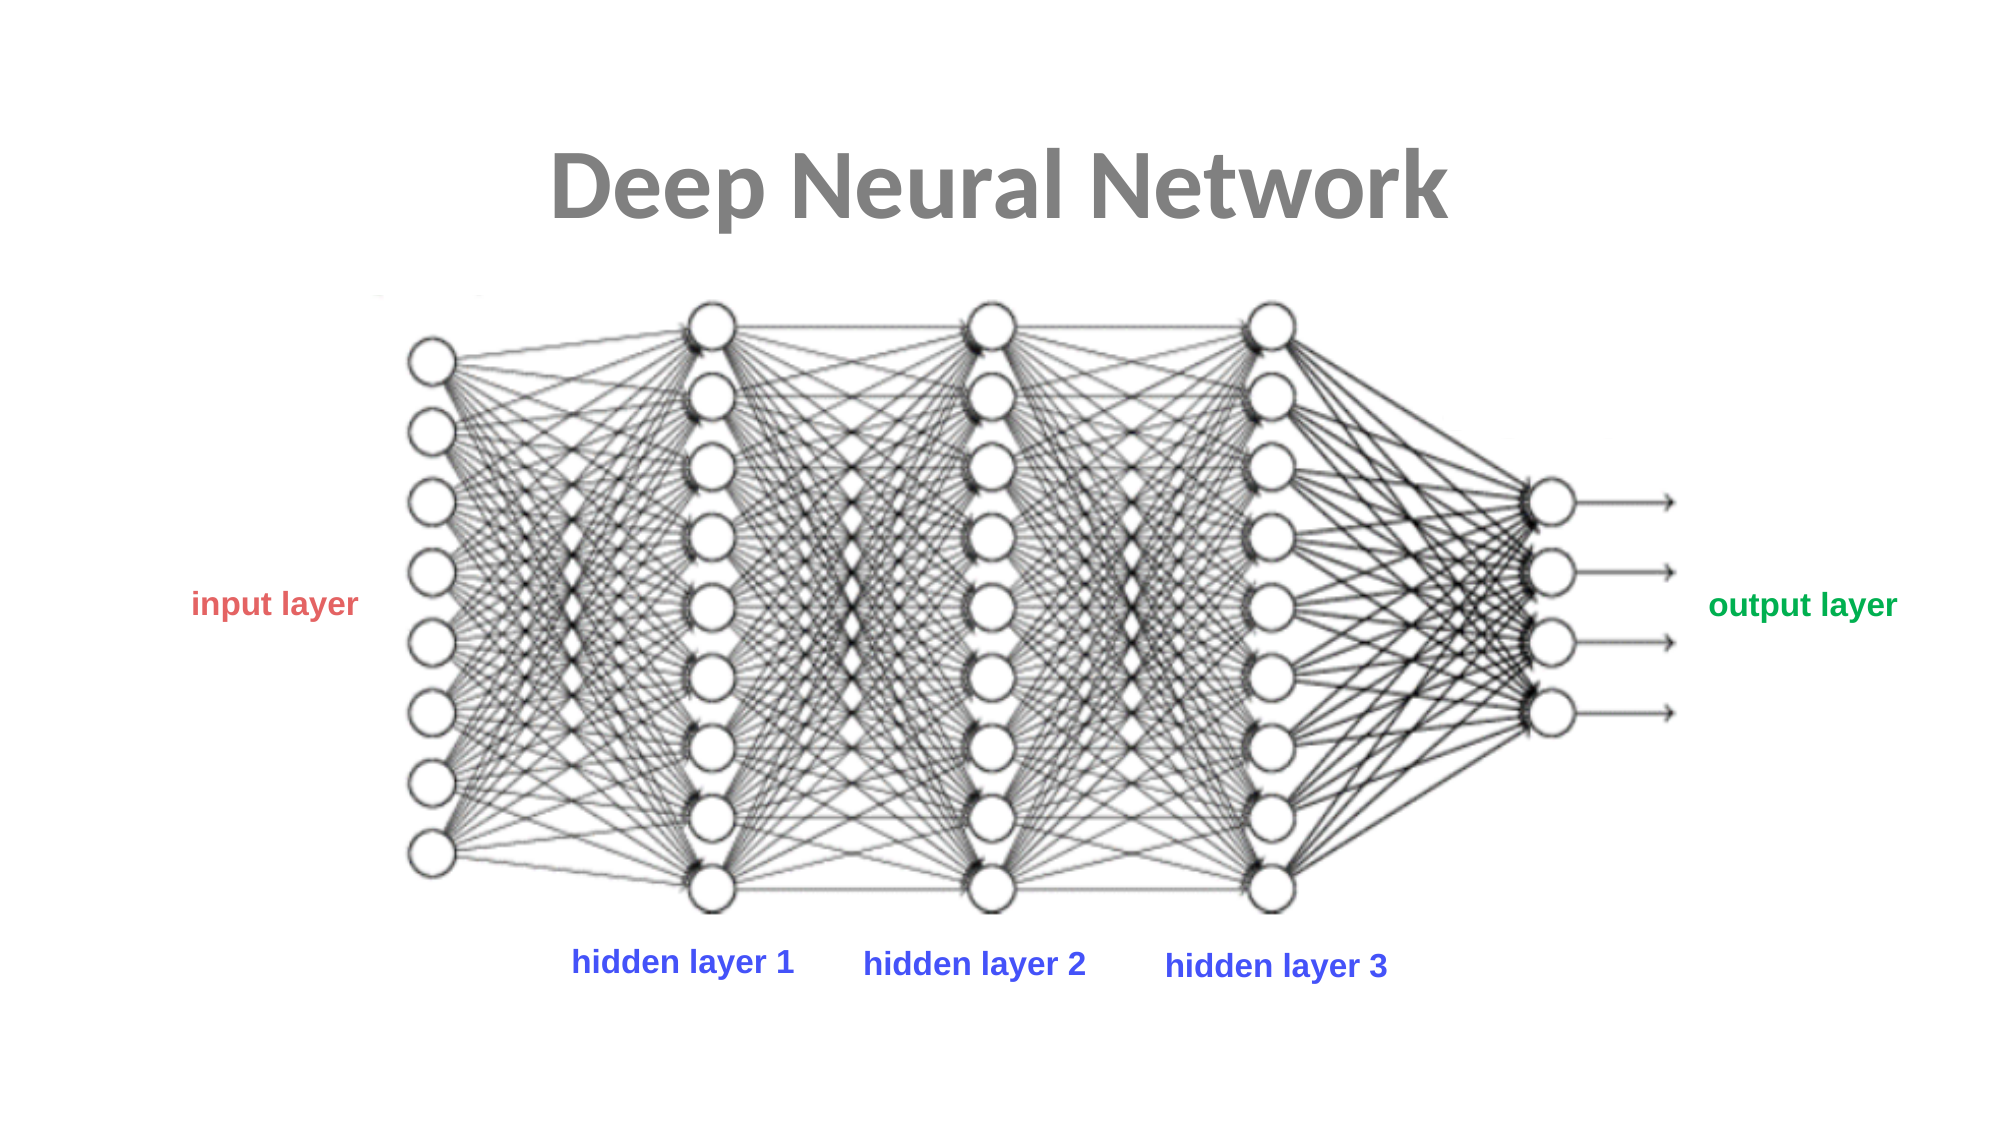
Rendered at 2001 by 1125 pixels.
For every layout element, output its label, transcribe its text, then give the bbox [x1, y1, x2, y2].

text_box hidden layer 2 [846, 935, 1104, 1060]
text_box hidden layer 3 [1148, 935, 1405, 1057]
text_box Deep Neural Network [488, 96, 1512, 180]
text_box hidden layer 1 [554, 935, 812, 1053]
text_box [280, 180, 1720, 935]
text_box input layer [173, 514, 280, 695]
text_box output layer [1720, 516, 1919, 696]
